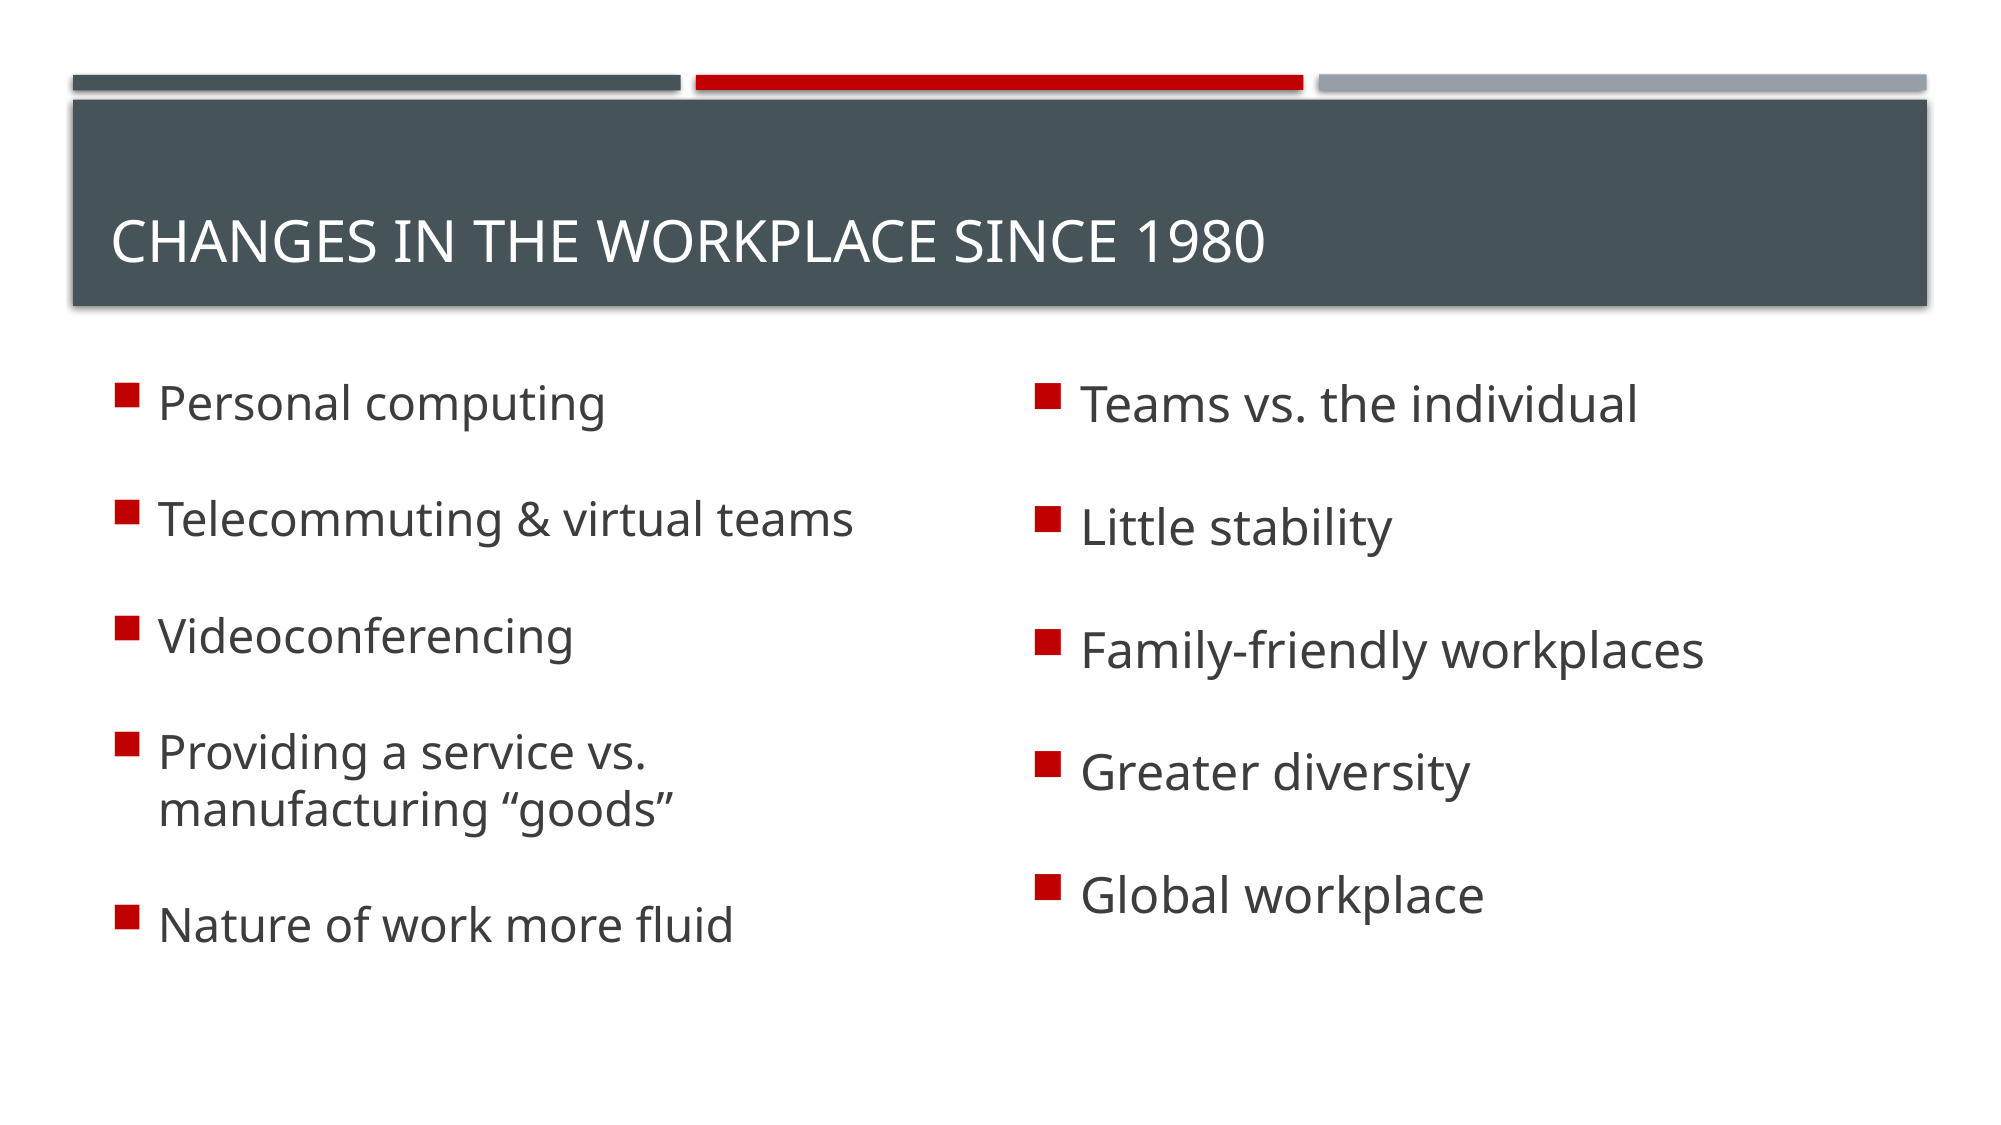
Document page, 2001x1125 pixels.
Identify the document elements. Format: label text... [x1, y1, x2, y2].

title Changes in the Workplace Since 1980 [95, 119, 1905, 282]
list Personal computing Telecommuting & virtual teams Videoconferencing Providing a service vs. manufacturing “goods” Nature of work more fluid [95, 365, 985, 962]
list Teams vs. the individual Little stability Family-friendly workplaces Greater diversity Global workplace [1015, 365, 1905, 962]
